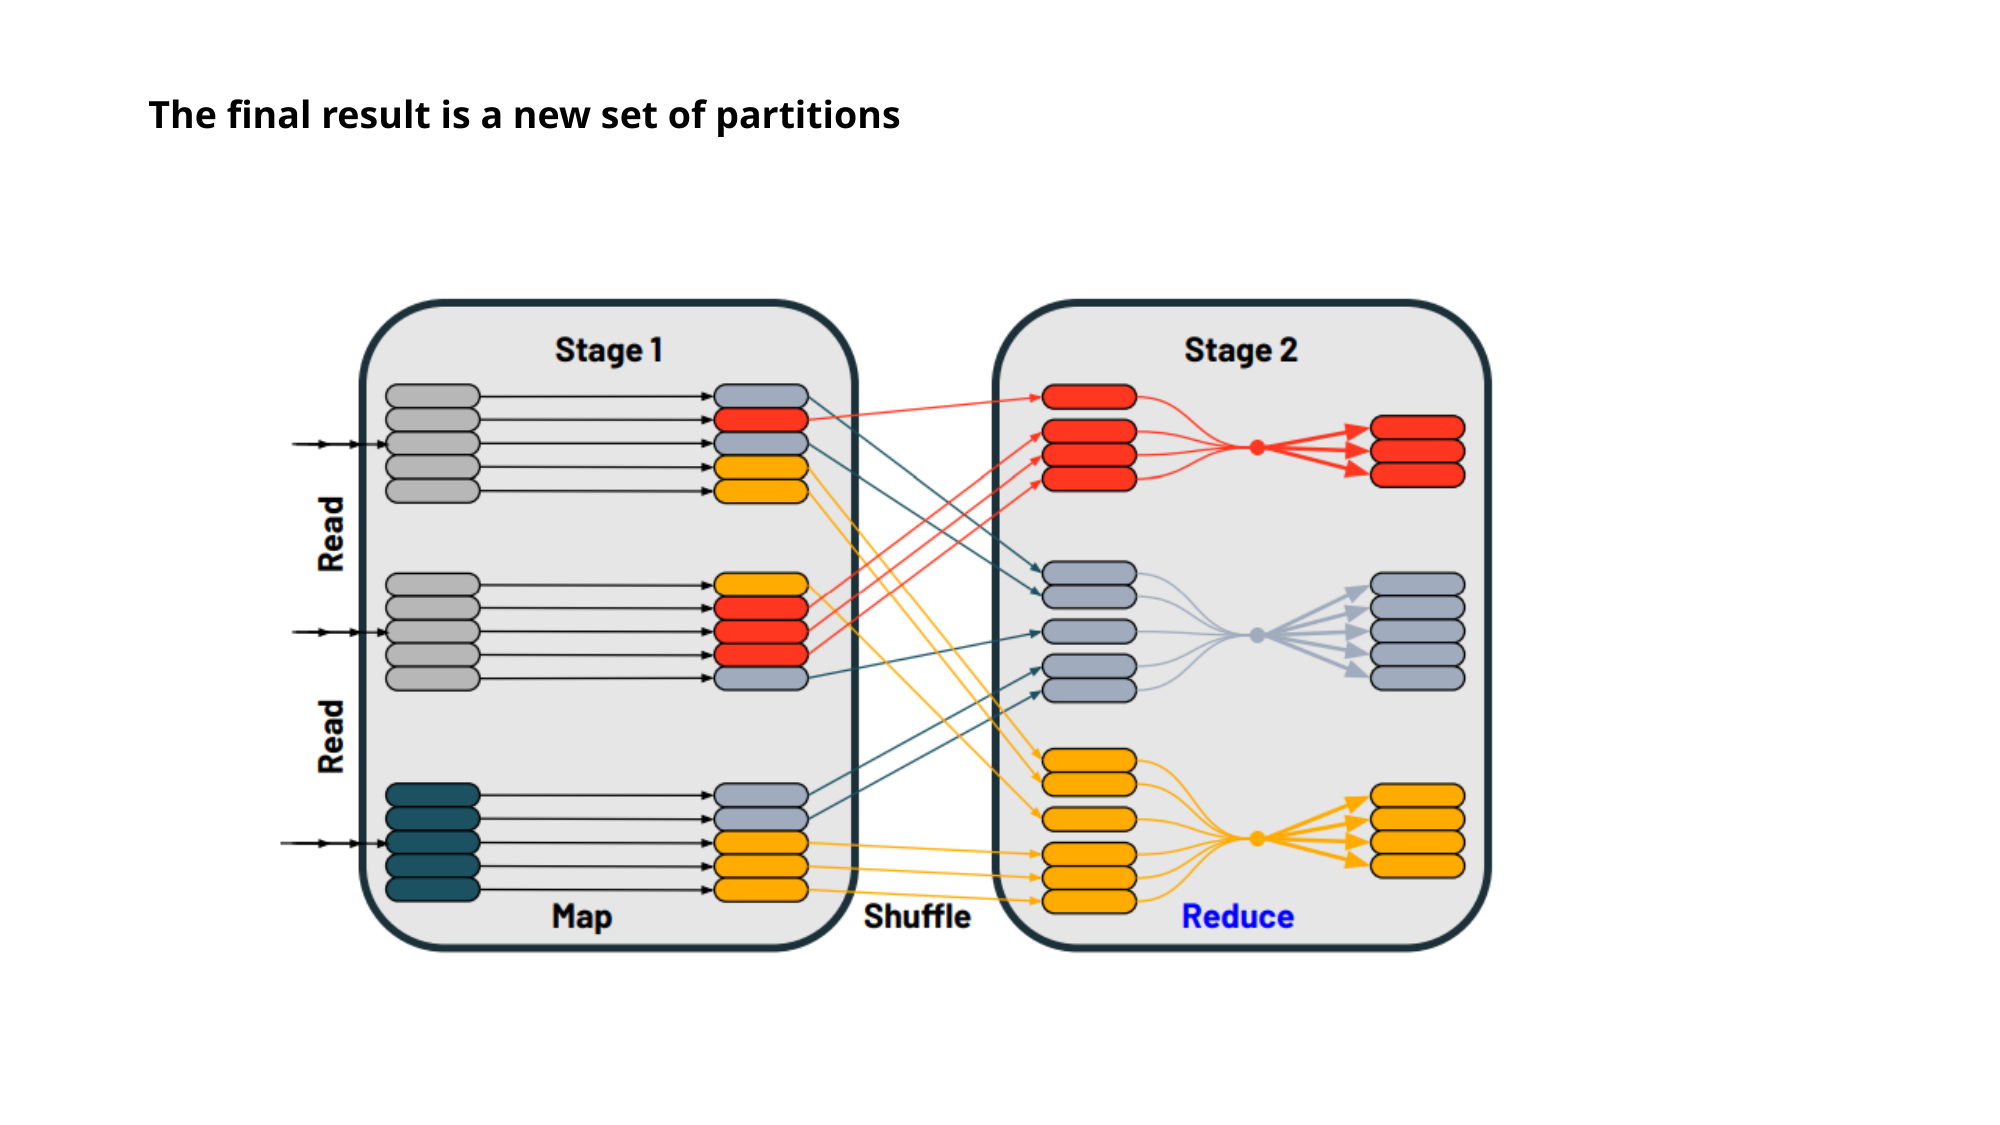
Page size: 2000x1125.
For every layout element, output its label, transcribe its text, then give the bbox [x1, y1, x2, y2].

text_box The final result is a new set of partitions [123, 83, 927, 144]
picture [162, 271, 1708, 1058]
